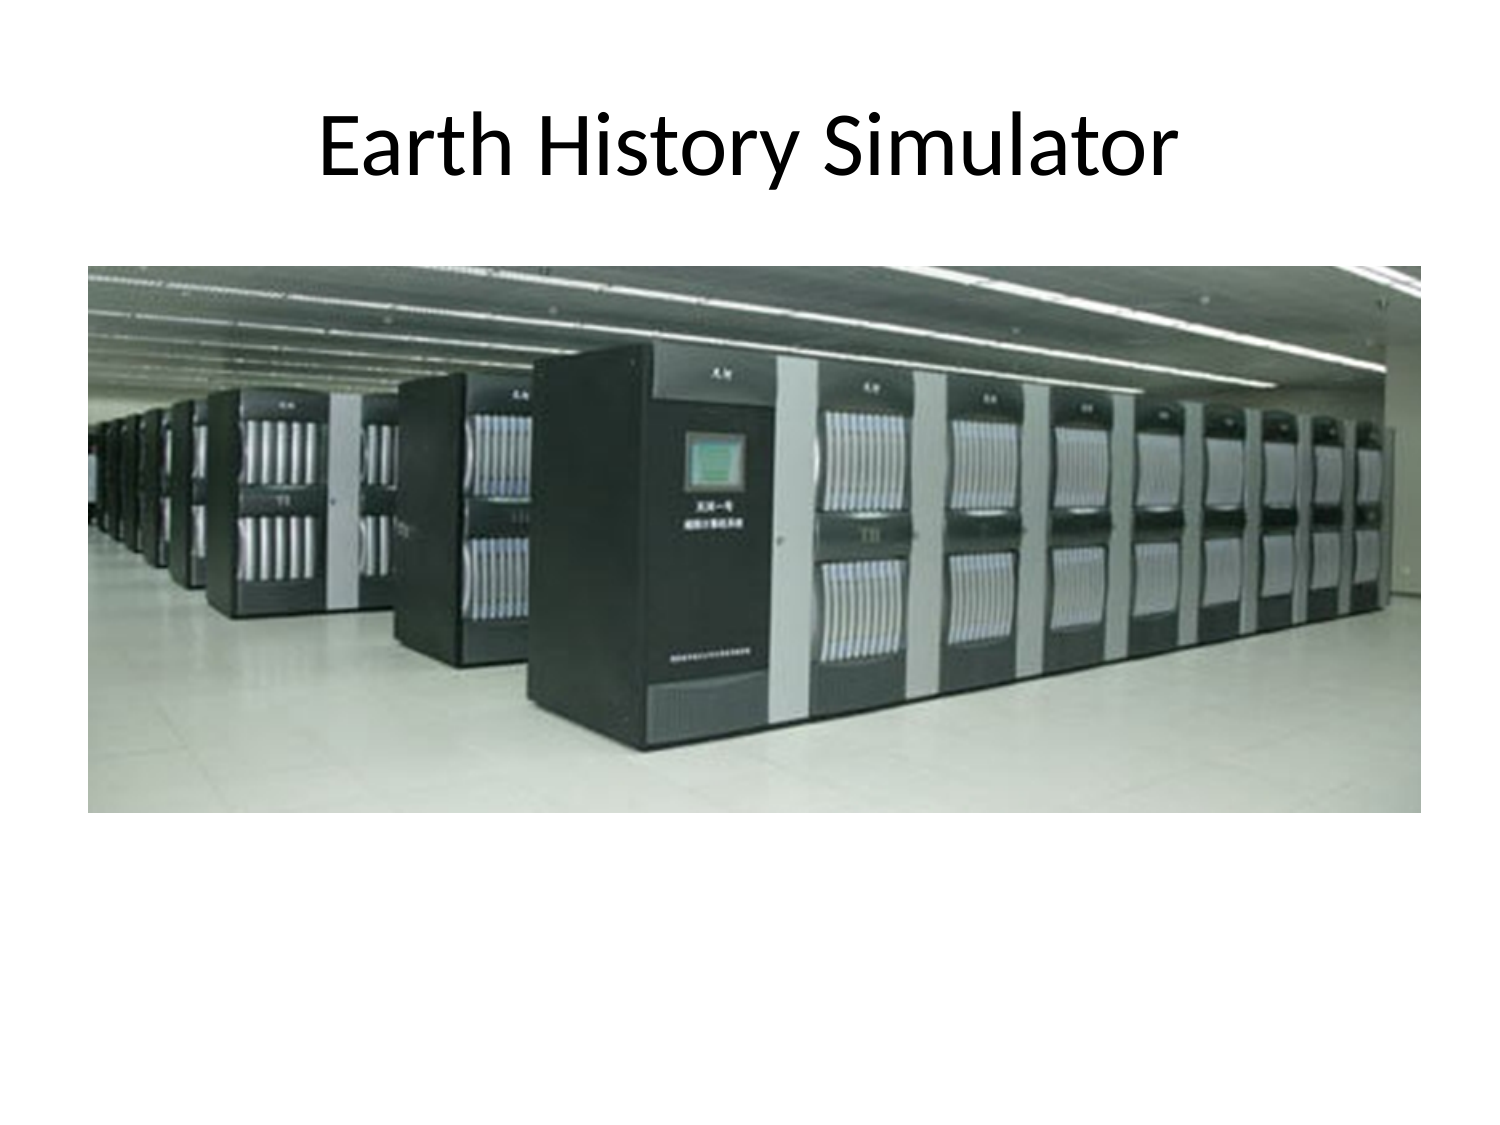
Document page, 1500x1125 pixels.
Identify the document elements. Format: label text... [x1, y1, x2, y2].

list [87, 266, 1421, 813]
title Earth History Simulator [75, 45, 1425, 233]
